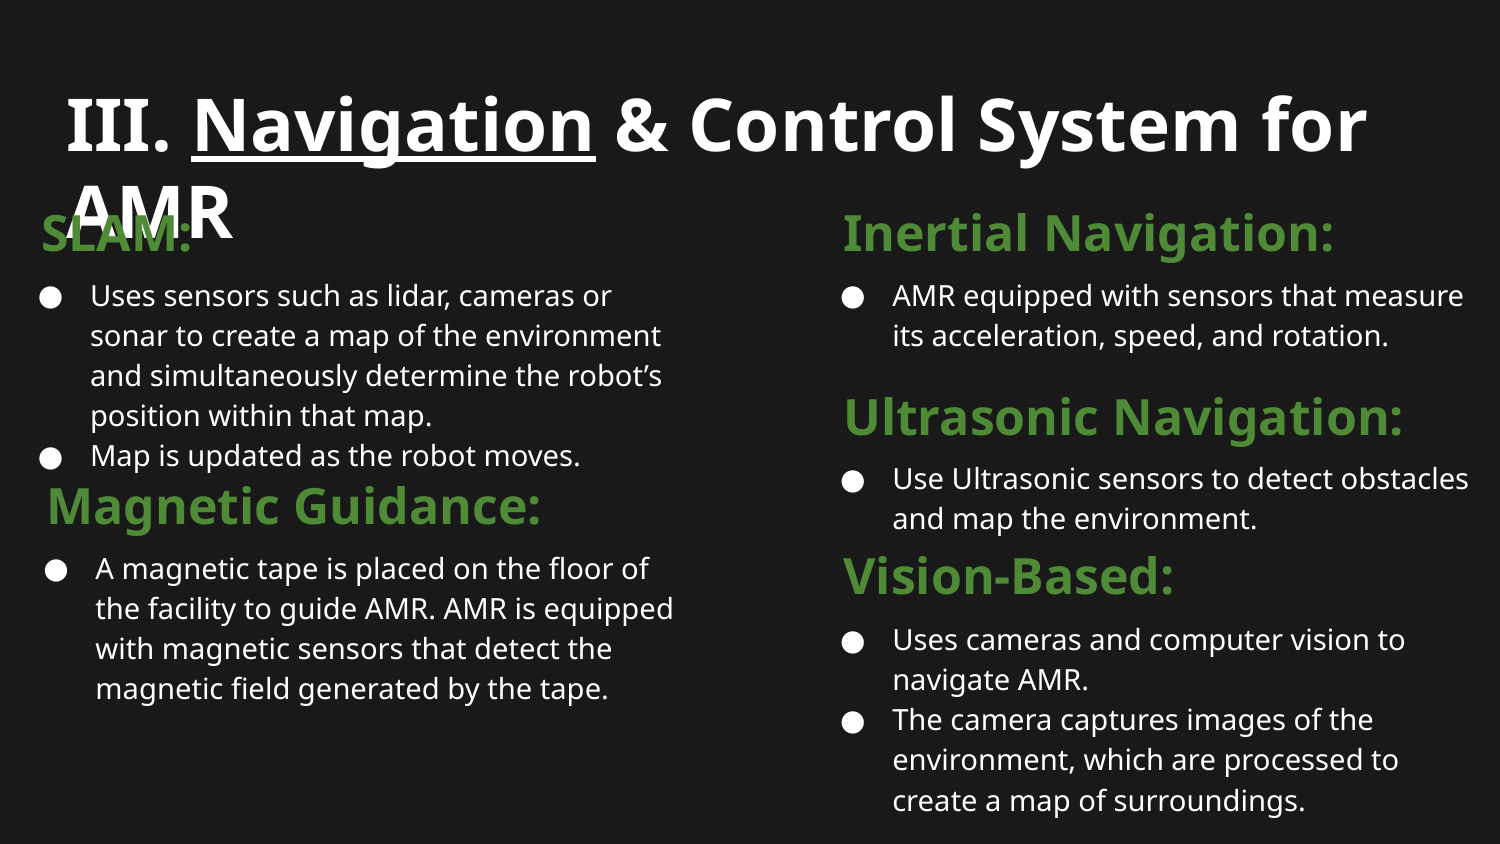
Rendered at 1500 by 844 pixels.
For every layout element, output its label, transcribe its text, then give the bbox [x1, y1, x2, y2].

subtitle Use Ultrasonic sensors to detect obstacles and map the environment. [802, 440, 1500, 600]
title Inertial Navigation: [828, 186, 1485, 311]
title Vision-Based: [828, 529, 1485, 654]
subtitle Uses cameras and computer vision to navigate AMR. The camera captures images of the environment, which are processed to create a map of surroundings. [802, 600, 1500, 812]
subtitle A magnetic tape is placed on the floor of the facility to guide AMR. AMR is equipped with magnetic sensors that detect the magnetic field generated by the tape. [5, 529, 704, 718]
title III. Navigation & Control System for AMR [50, 63, 1449, 187]
title Ultrasonic Navigation: [828, 370, 1485, 494]
subtitle Uses sensors such as lidar, cameras or sonar to create a map of the environment and simultaneously determine the robot’s position within that map. Map is updated as the robot moves. [0, 256, 698, 445]
subtitle AMR equipped with sensors that measure its acceleration, speed, and rotation. [802, 256, 1500, 440]
title Magnetic Guidance: [31, 459, 688, 584]
title SLAM: [26, 186, 683, 311]
